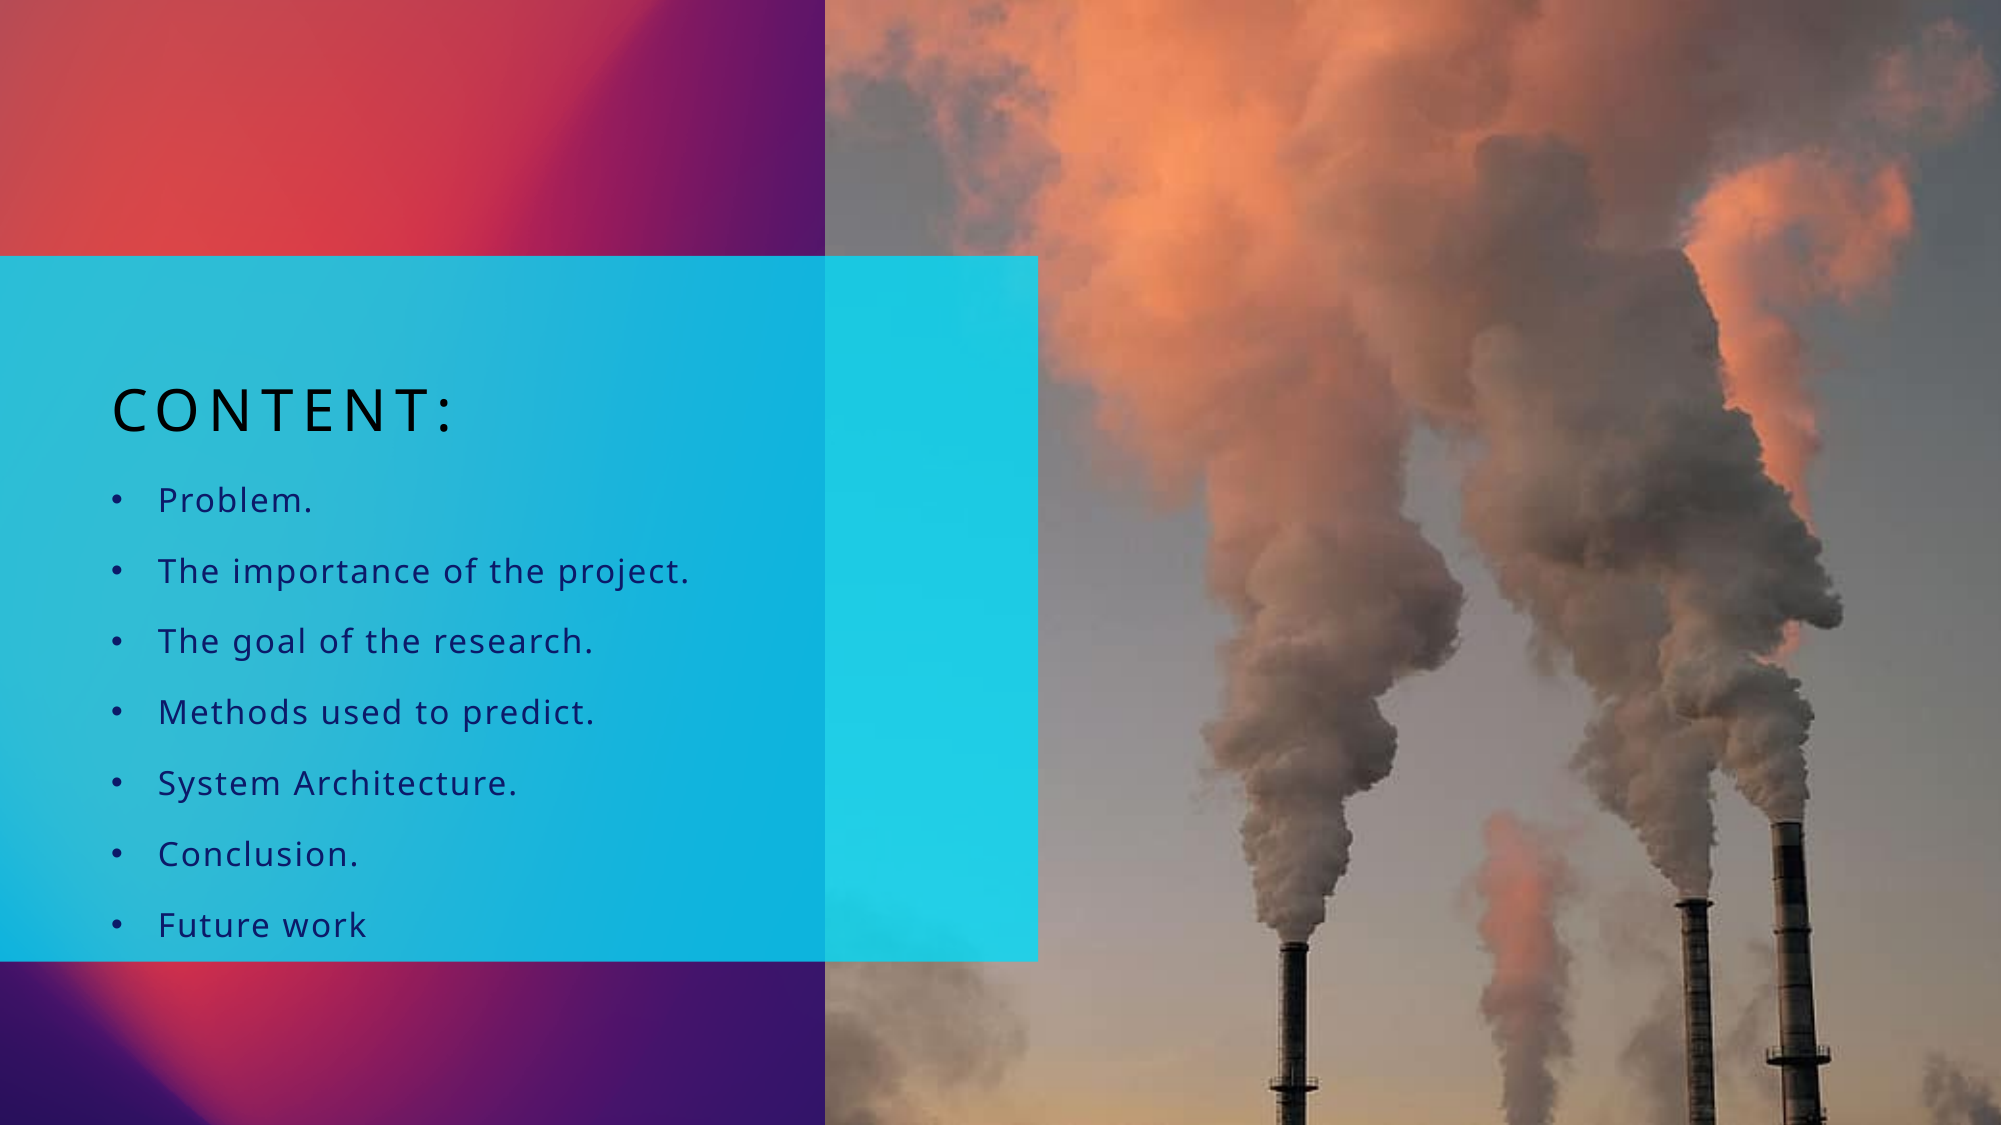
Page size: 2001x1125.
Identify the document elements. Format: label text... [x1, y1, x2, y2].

picture [0, 0, 2001, 1125]
title Content: [0, 255, 824, 962]
list Problem. The importance of the project. The goal of the research. Methods used to predict. System Architecture. Conclusion. Future work [96, 461, 824, 925]
